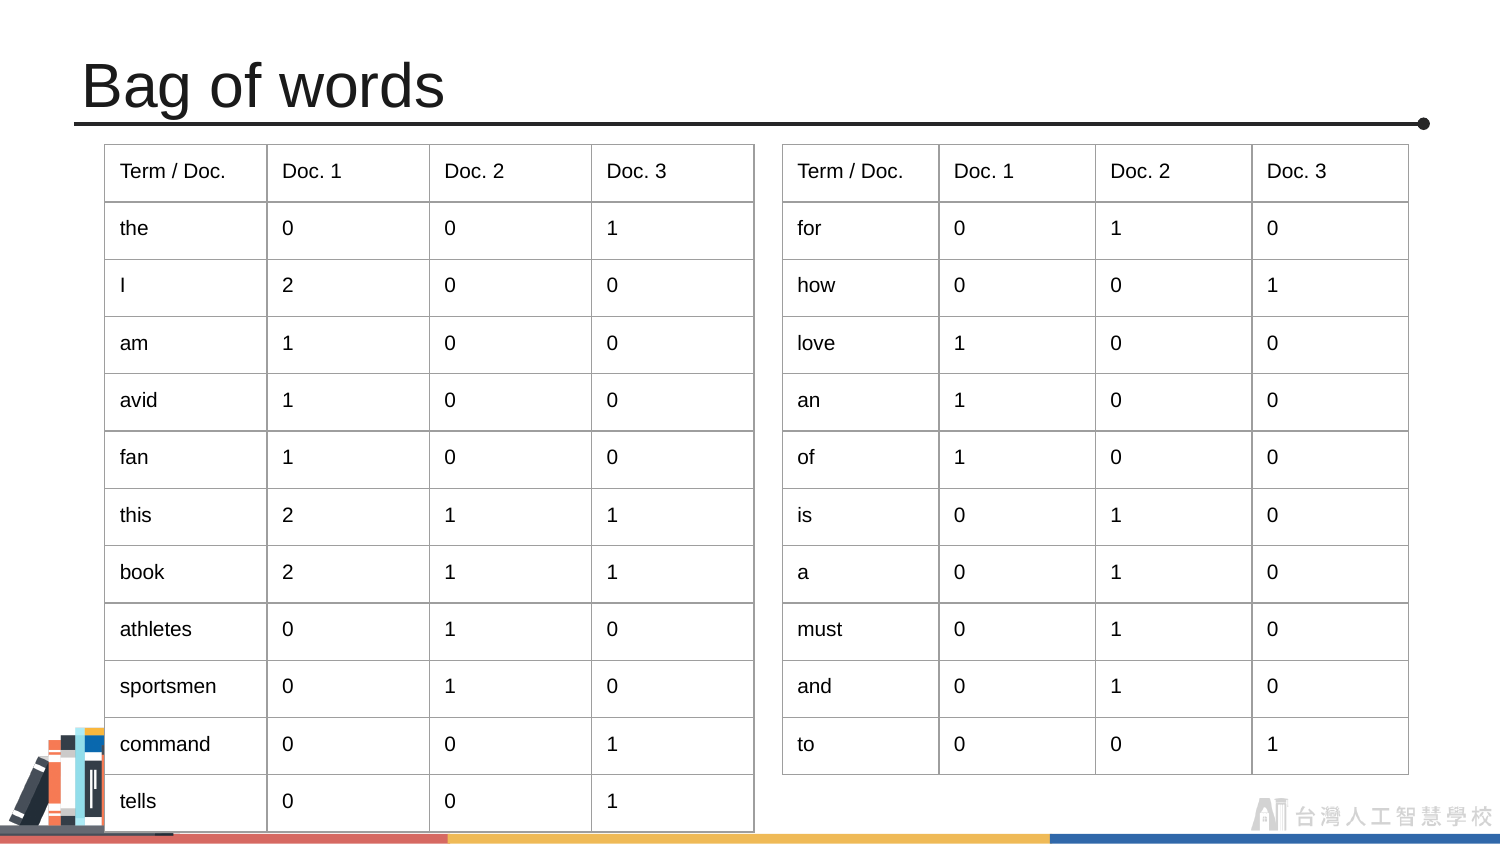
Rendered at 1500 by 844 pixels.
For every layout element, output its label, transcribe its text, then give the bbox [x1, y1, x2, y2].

table_cell 1 [1096, 661, 1251, 717]
table_header Doc. 1 [940, 145, 1095, 201]
table_cell 2 [268, 260, 429, 316]
table_cell 0 [940, 203, 1095, 259]
table_cell 0 [592, 374, 753, 430]
table_cell 1 [592, 718, 753, 774]
table_cell 1 [592, 546, 753, 602]
table_cell love [783, 317, 938, 373]
table_cell 1 [430, 604, 591, 660]
table_cell to [783, 718, 938, 774]
table_cell an [783, 374, 938, 430]
table_cell for [783, 203, 938, 259]
table_cell is [783, 489, 938, 545]
table_cell 1 [592, 489, 753, 545]
table_cell 1 [592, 775, 753, 831]
table_cell how [783, 260, 938, 316]
table_cell 1 [268, 432, 429, 488]
table_cell athletes [105, 604, 266, 660]
table_cell 0 [940, 604, 1095, 660]
table_cell am [105, 317, 266, 373]
table_cell 1 [1096, 604, 1251, 660]
table_cell 1 [940, 432, 1095, 488]
table_cell 0 [1253, 546, 1408, 602]
table_cell must [783, 604, 938, 660]
table_cell 0 [1096, 260, 1251, 316]
table_cell 0 [1096, 317, 1251, 373]
table_cell 1 [268, 317, 429, 373]
table_cell 1 [940, 317, 1095, 373]
table_cell 0 [430, 203, 591, 259]
table_cell I [105, 260, 266, 316]
table_cell 0 [430, 775, 591, 831]
table_cell 1 [940, 374, 1095, 430]
table_header Doc. 3 [1253, 145, 1408, 201]
table_cell 0 [430, 718, 591, 774]
table_header Doc. 1 [268, 145, 429, 201]
table_cell 0 [268, 604, 429, 660]
table_cell 0 [592, 317, 753, 373]
table_cell 0 [268, 661, 429, 717]
title Bag of words [77, 35, 1038, 129]
table_cell 1 [1253, 718, 1408, 774]
table_cell book [105, 546, 266, 602]
table_cell 1 [592, 203, 753, 259]
table_cell 1 [1096, 489, 1251, 545]
table_cell 0 [592, 661, 753, 717]
table_cell tells [105, 775, 266, 831]
table_cell 0 [940, 546, 1095, 602]
table_cell 0 [1253, 432, 1408, 488]
table_header Doc. 2 [430, 145, 591, 201]
table_cell 1 [268, 374, 429, 430]
table_cell 0 [940, 489, 1095, 545]
table_cell and [783, 661, 938, 717]
table_cell the [105, 203, 266, 259]
table_cell 1 [430, 546, 591, 602]
table_header Term / Doc. [783, 145, 938, 201]
table_cell sportsmen [105, 661, 266, 717]
table_cell 0 [430, 260, 591, 316]
table_cell 0 [1253, 374, 1408, 430]
table_cell 1 [1253, 260, 1408, 316]
table_header Term / Doc. [105, 145, 266, 201]
table_cell 0 [430, 432, 591, 488]
table_cell 1 [1096, 546, 1251, 602]
table_cell 0 [592, 604, 753, 660]
table_cell 1 [430, 489, 591, 545]
table_cell 0 [592, 432, 753, 488]
table_cell 0 [1096, 432, 1251, 488]
table_cell 0 [1253, 317, 1408, 373]
table_cell 0 [268, 775, 429, 831]
table_cell 2 [268, 546, 429, 602]
table_header Doc. 2 [1096, 145, 1251, 201]
table_cell 0 [430, 374, 591, 430]
table_cell 0 [940, 661, 1095, 717]
table_cell 0 [592, 260, 753, 316]
table_cell 0 [268, 203, 429, 259]
table_cell 0 [268, 718, 429, 774]
table_cell 2 [268, 489, 429, 545]
table_cell 0 [1253, 203, 1408, 259]
table_cell 0 [940, 718, 1095, 774]
picture [0, 713, 247, 836]
table_cell avid [105, 374, 266, 430]
table_cell 0 [1096, 374, 1251, 430]
table_cell 1 [1096, 203, 1251, 259]
table_cell command [105, 718, 266, 774]
table_cell 0 [1253, 604, 1408, 660]
table_cell 0 [940, 260, 1095, 316]
table_cell this [105, 489, 266, 545]
table_cell 0 [1253, 489, 1408, 545]
table_cell 0 [1253, 661, 1408, 717]
table_cell 0 [430, 317, 591, 373]
table_cell a [783, 546, 938, 602]
table_cell 1 [430, 661, 591, 717]
table_cell of [783, 432, 938, 488]
table_header Doc. 3 [592, 145, 753, 201]
table_cell fan [105, 432, 266, 488]
table_cell 0 [1096, 718, 1251, 774]
